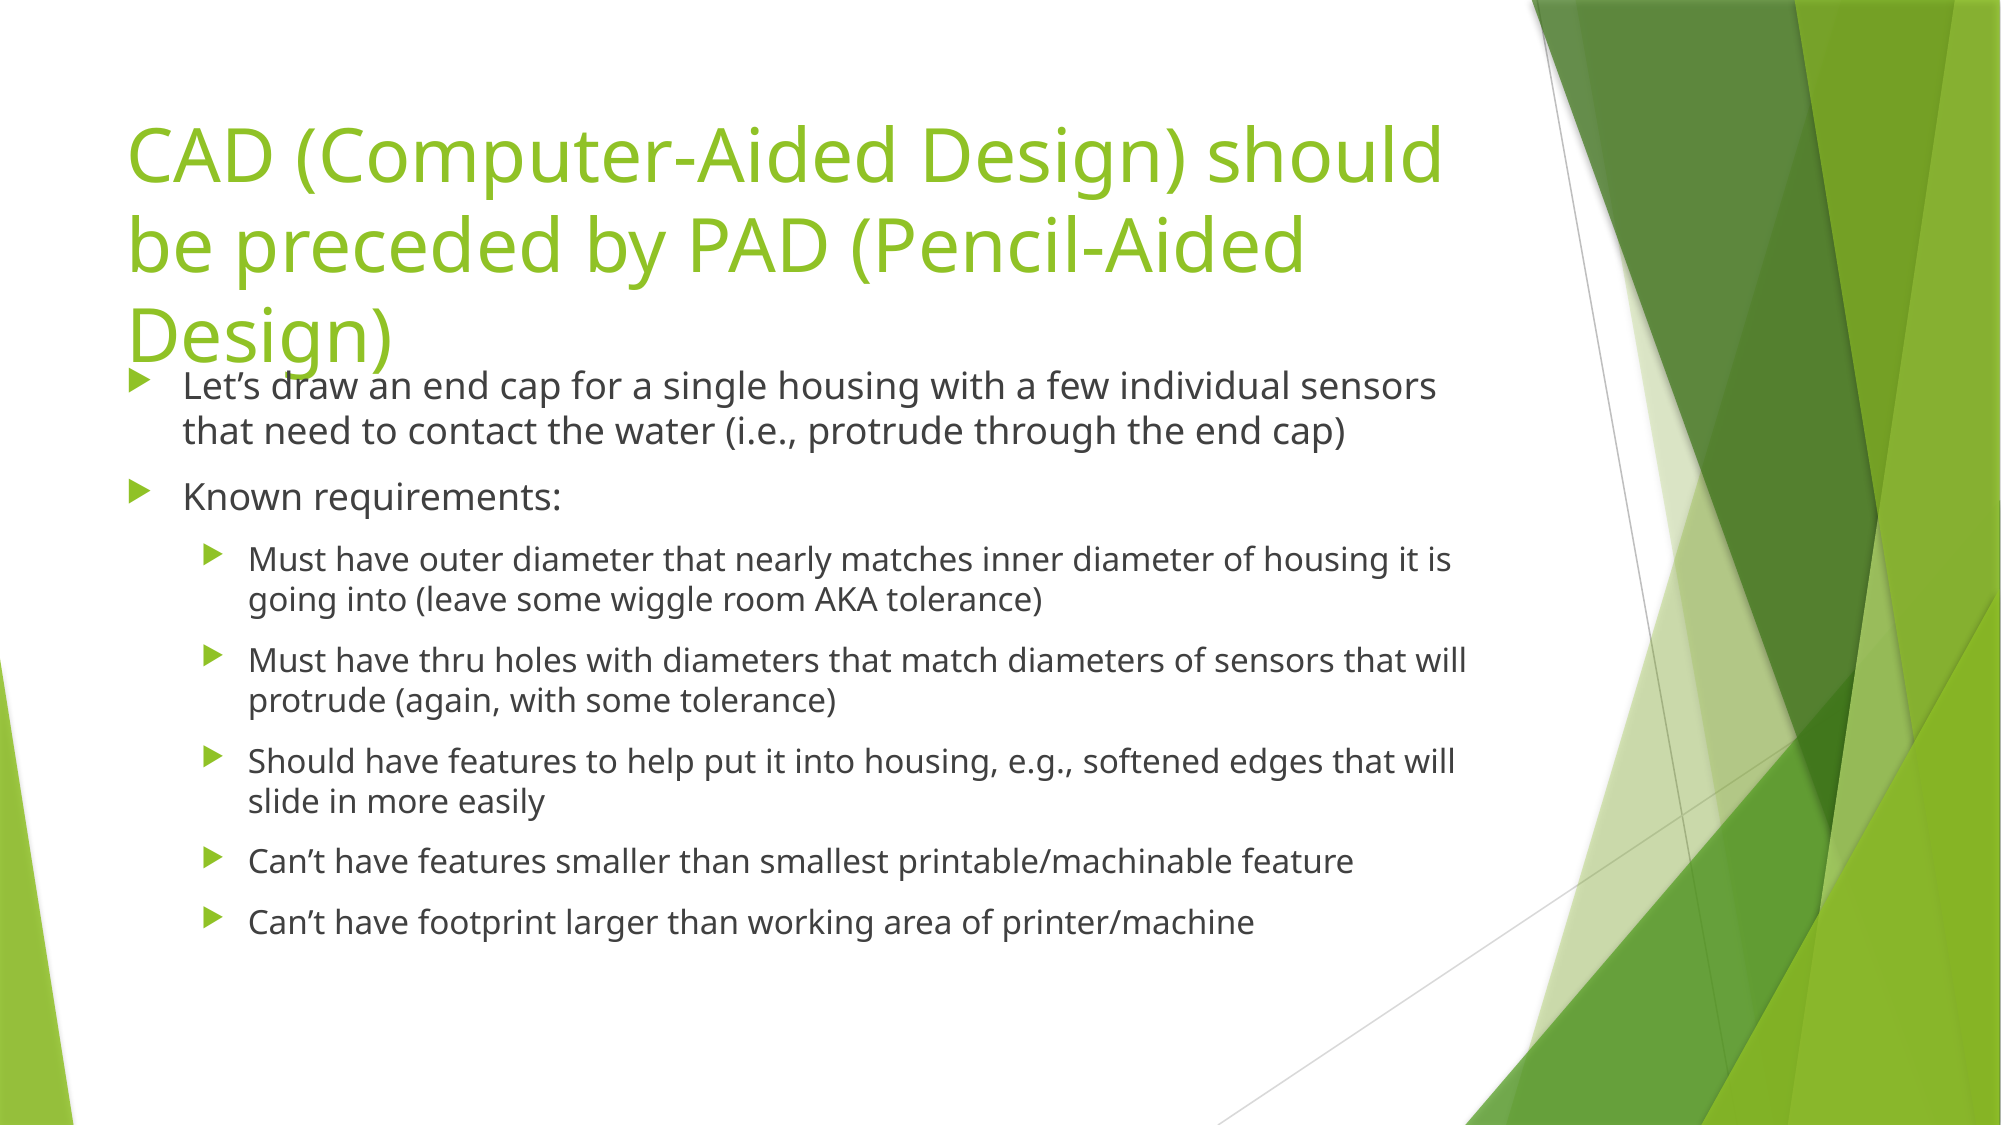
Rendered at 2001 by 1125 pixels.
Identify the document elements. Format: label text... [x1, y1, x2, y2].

title CAD (Computer-Aided Design) should be preceded by PAD (Pencil-Aided Design) [111, 99, 1522, 317]
list Let’s draw an end cap for a single housing with a few individual sensors that need to contact the water (i.e., protrude through the end cap) Known requirements: Must have outer diameter that nearly matches inner diameter of housing it is going into (leave some wiggle room AKA tolerance) Must have thru holes with diameters that match diameters of sensors that will protrude (again, with some tolerance) Should have features to help put it into housing, e.g., softened edges that will slide in more easily Can’t have features smaller than smallest printable/machinable feature Can’t have footprint larger than working area of printer/machine [111, 354, 1522, 992]
